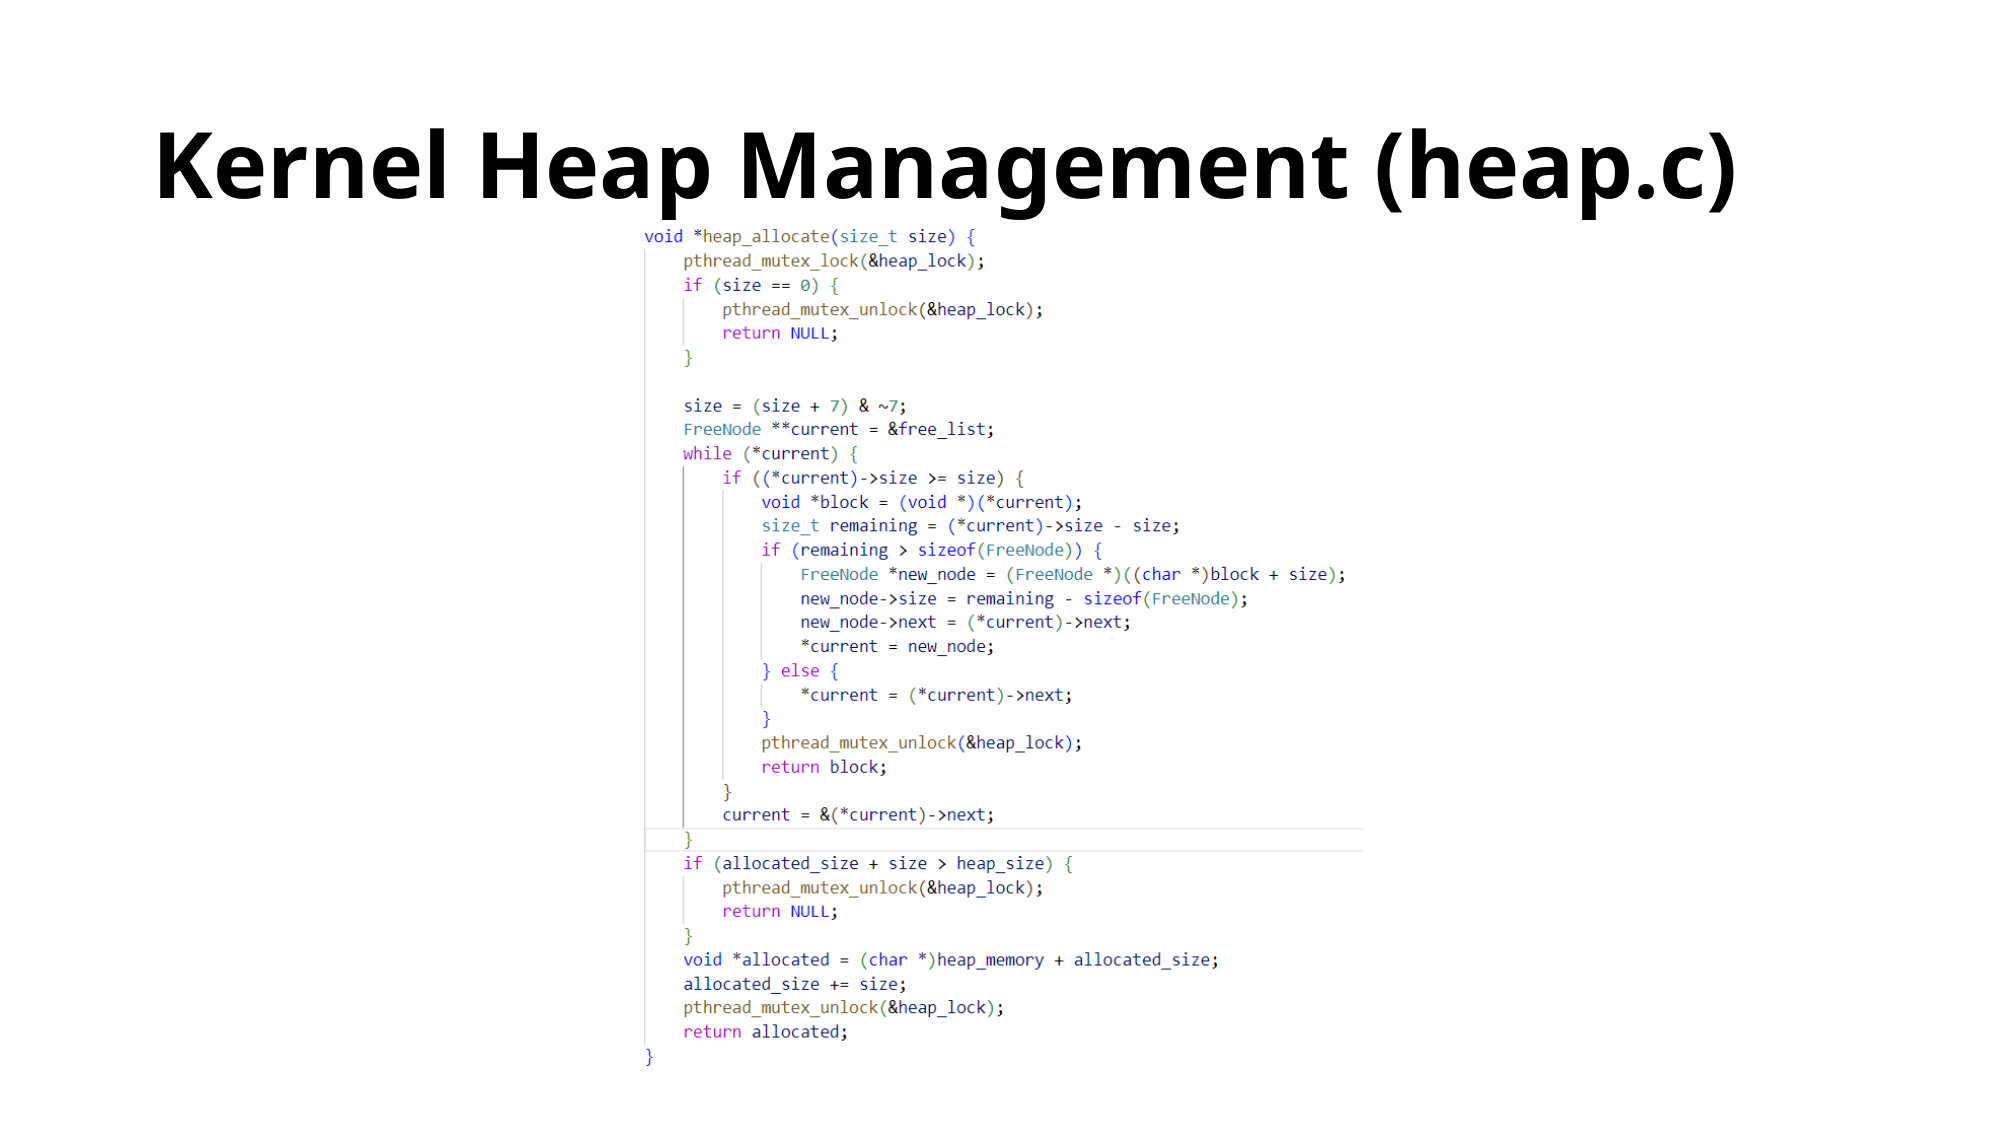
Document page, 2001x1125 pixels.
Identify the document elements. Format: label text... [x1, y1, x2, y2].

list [633, 226, 1365, 1069]
title Kernel Heap Management (heap.c) [137, 59, 1863, 278]
